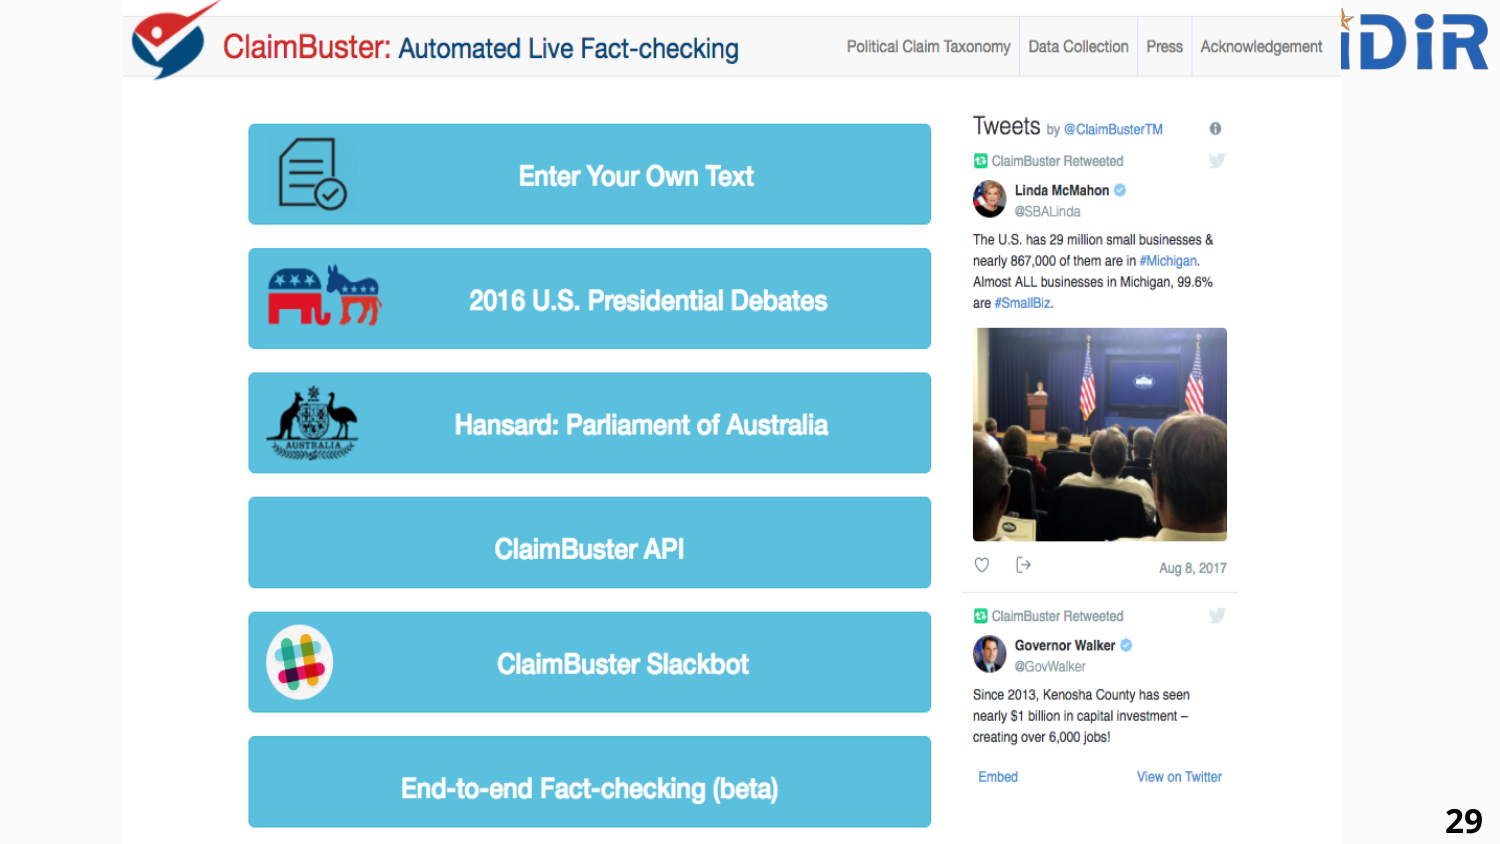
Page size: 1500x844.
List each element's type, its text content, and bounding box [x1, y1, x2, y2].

text_box 29 [1345, 800, 1499, 844]
picture [122, 0, 1492, 844]
